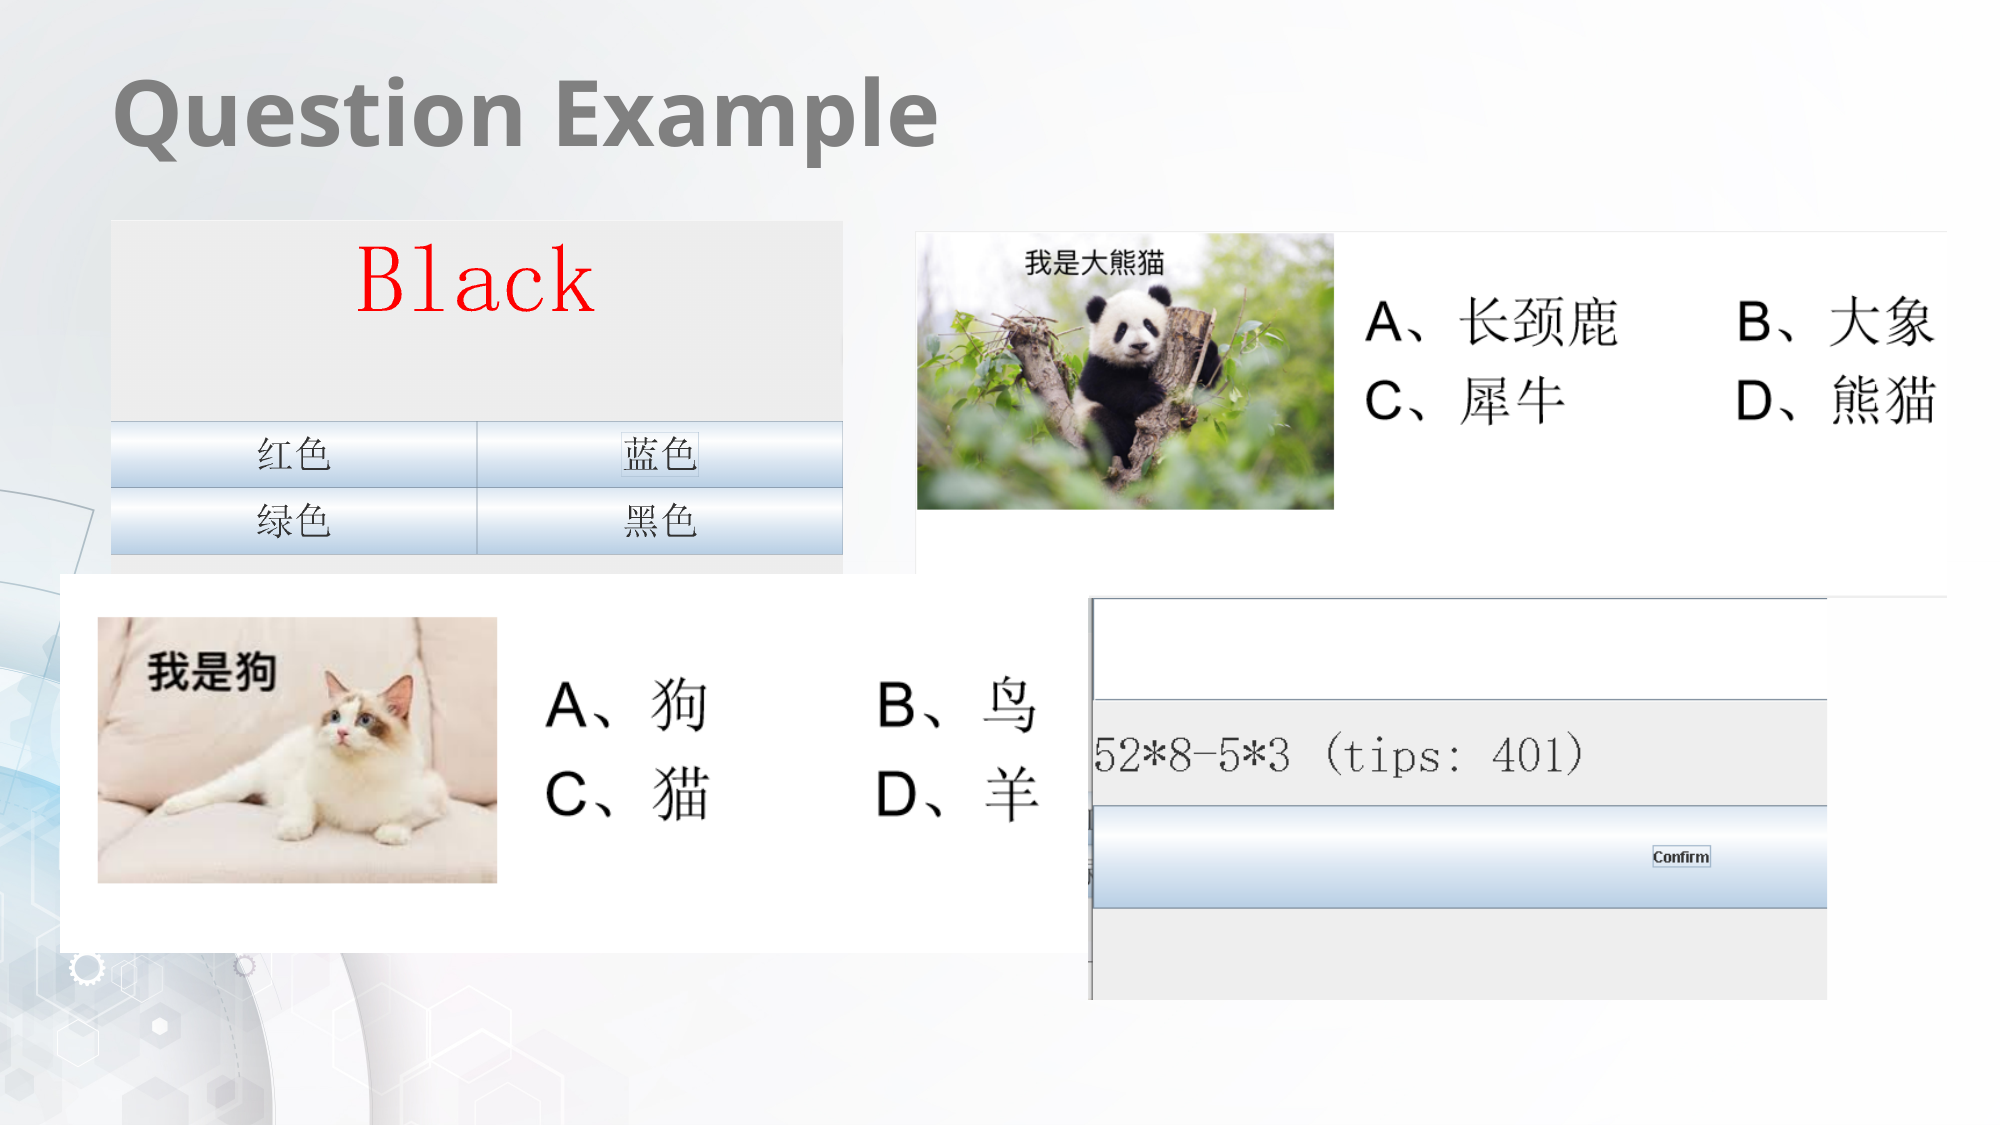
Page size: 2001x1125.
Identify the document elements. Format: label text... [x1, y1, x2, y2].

text_box Question Example [0, 14, 1065, 172]
picture [0, 0, 2001, 1125]
